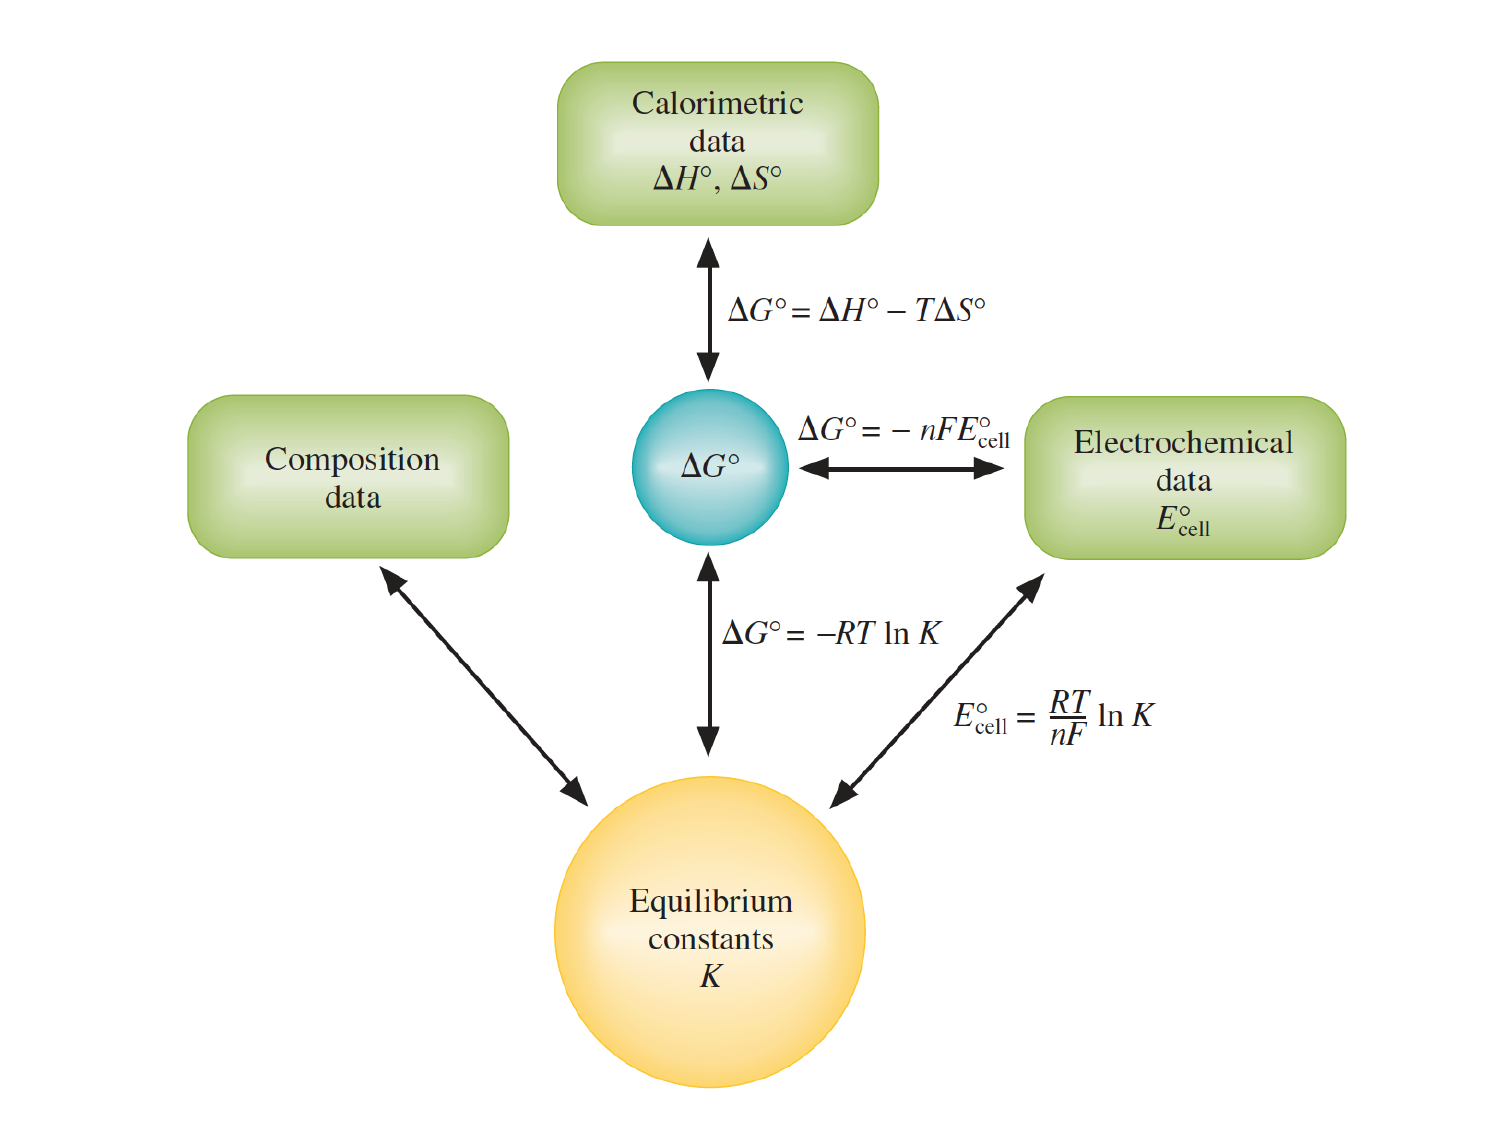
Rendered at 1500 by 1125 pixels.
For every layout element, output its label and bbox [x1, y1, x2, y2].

picture [174, 59, 1349, 1091]
